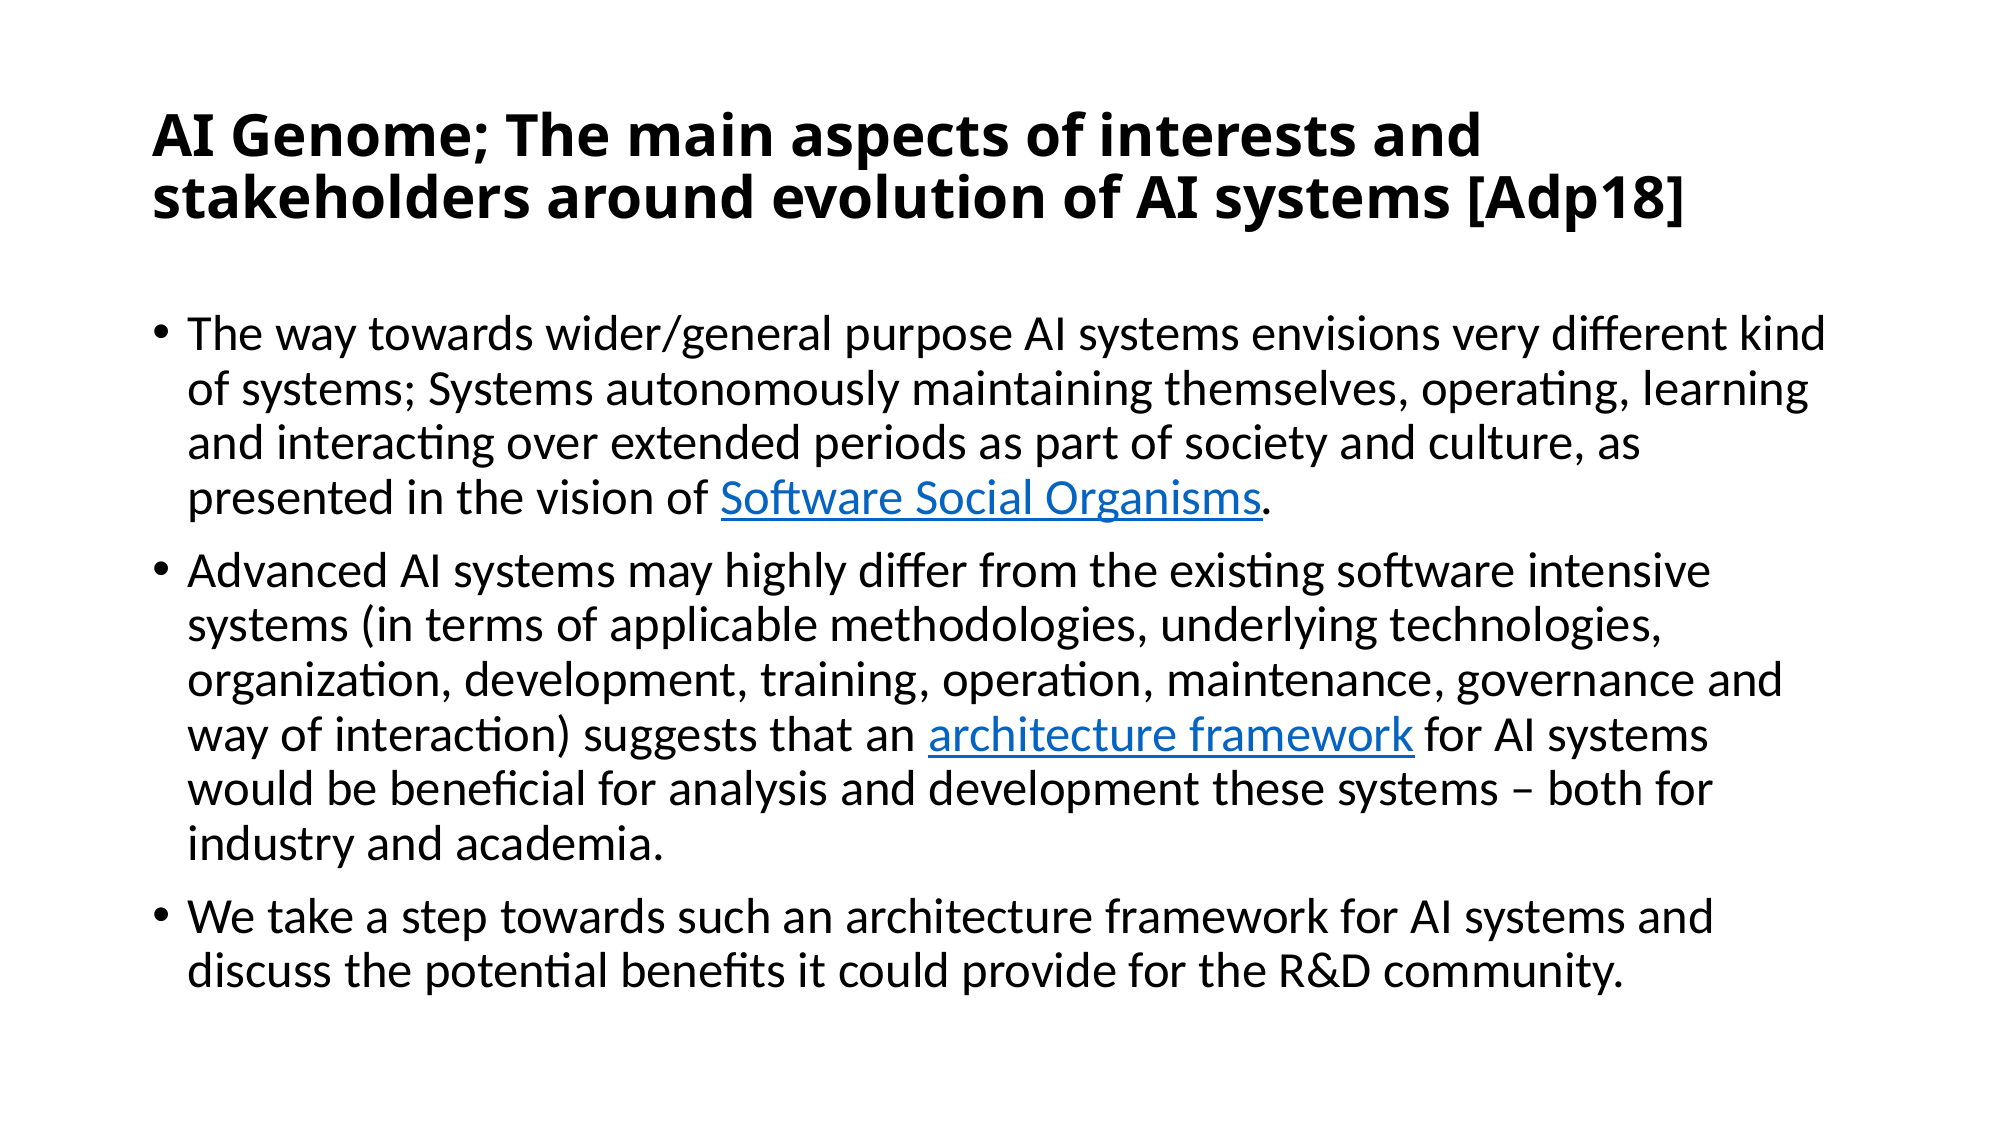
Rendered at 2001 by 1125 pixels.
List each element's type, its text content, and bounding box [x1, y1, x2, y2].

title AI Genome; The main aspects of interests and stakeholders around evolution of AI systems [Adp18] [137, 59, 1863, 278]
list The way towards wider/general purpose AI systems envisions very different kind of systems; Systems autonomously maintaining themselves, operating, learning and interacting over extended periods as part of society and culture, as presented in the vision of Software Social Organisms. Advanced AI systems may highly differ from the existing software intensive systems (in terms of applicable methodologies, underlying technologies, organization, development, training, operation, maintenance, governance and way of interaction) suggests that an architecture framework for AI systems would be beneficial for analysis and development these systems – both for industry and academia. We take a step towards such an architecture framework for AI systems and discuss the potential benefits it could provide for the R&D community. [137, 299, 1863, 1014]
